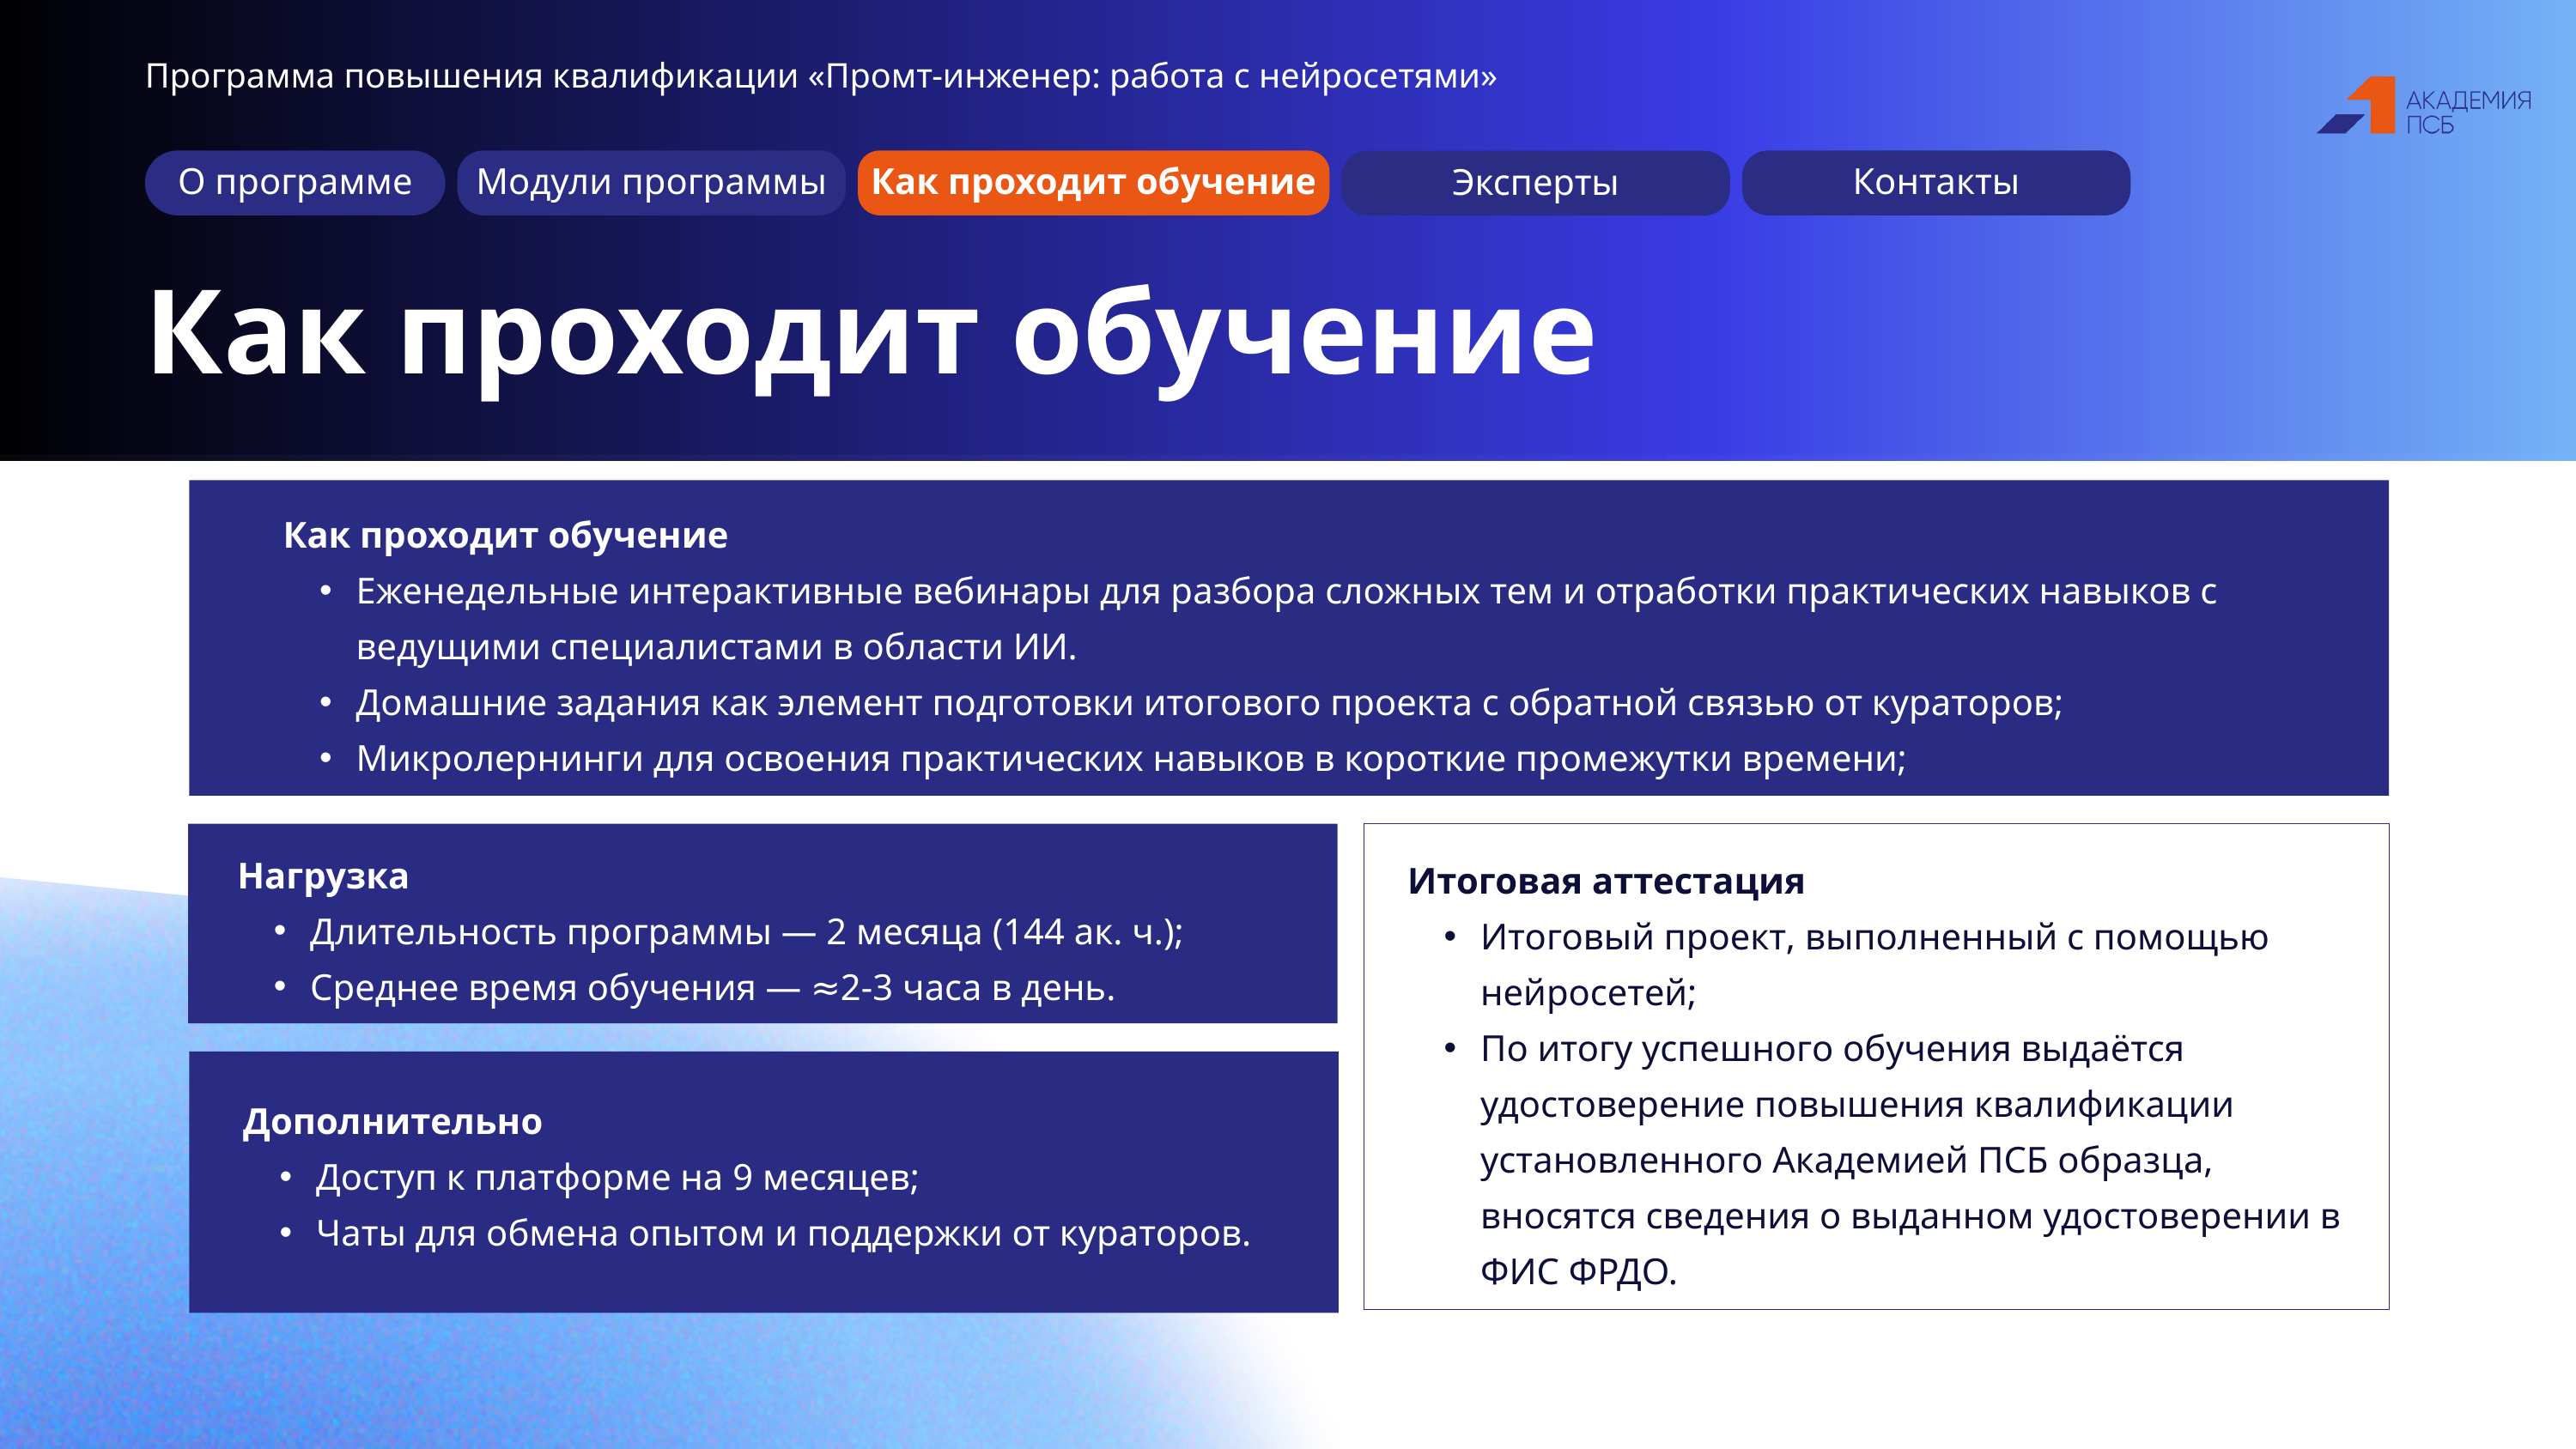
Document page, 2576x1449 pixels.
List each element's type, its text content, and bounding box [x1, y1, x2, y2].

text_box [857, 150, 1330, 216]
text_box Программа повышения квалификации «Промт-инженер: работа с нейросетями» [144, 48, 1675, 95]
text_box [2302, 15, 2561, 199]
text_box Как проходит обучение [144, 257, 1645, 397]
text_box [189, 480, 2390, 797]
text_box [1364, 823, 2390, 1310]
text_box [189, 1051, 1340, 1313]
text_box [1341, 150, 1730, 216]
text_box [0, 876, 1379, 1449]
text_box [1741, 150, 2131, 216]
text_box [187, 823, 1338, 1024]
text_box [0, 0, 2576, 461]
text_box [457, 150, 847, 216]
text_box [144, 150, 446, 216]
